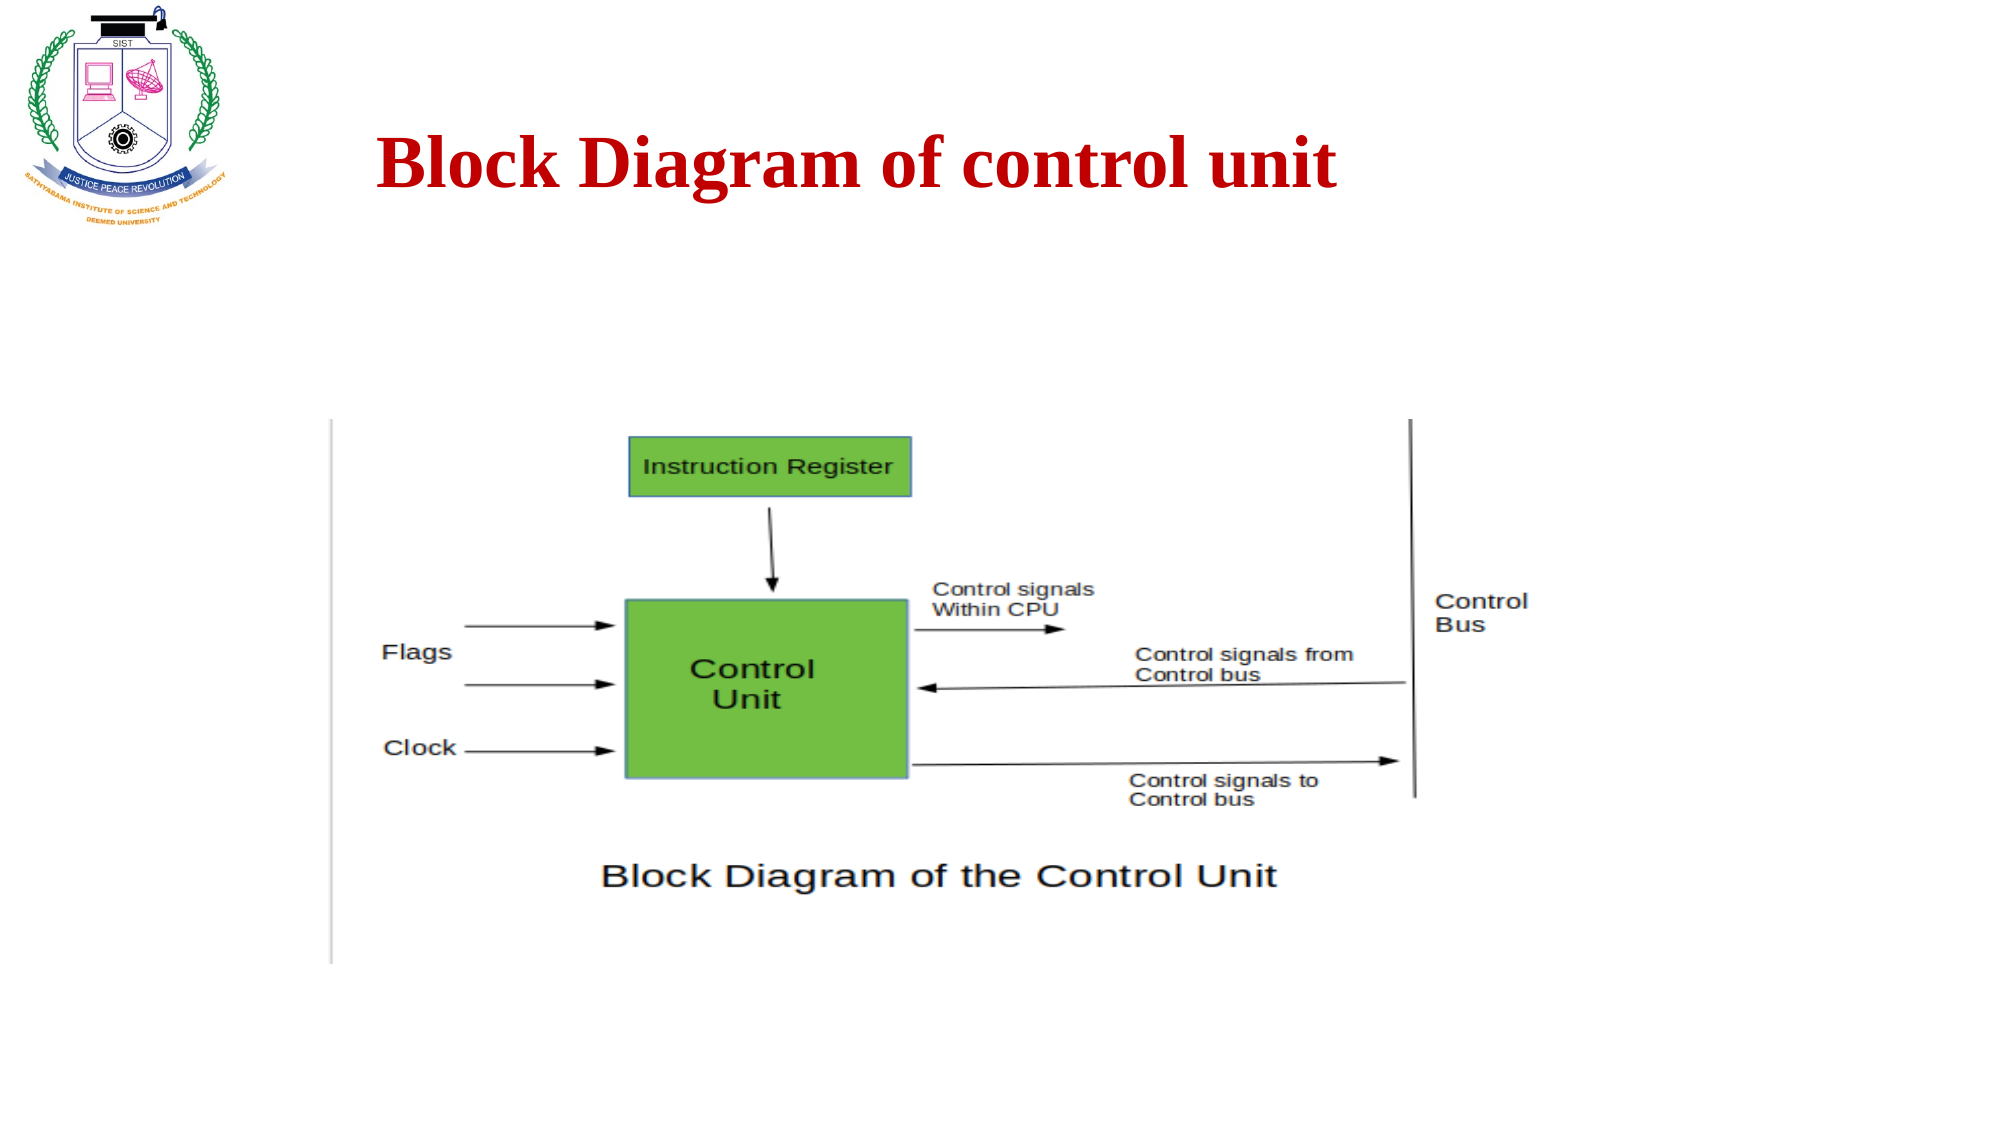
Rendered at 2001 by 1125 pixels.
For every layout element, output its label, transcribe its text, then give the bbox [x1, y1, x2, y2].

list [325, 419, 1567, 964]
picture [0, 0, 248, 248]
title Block Diagram of control unit [361, 54, 2000, 273]
